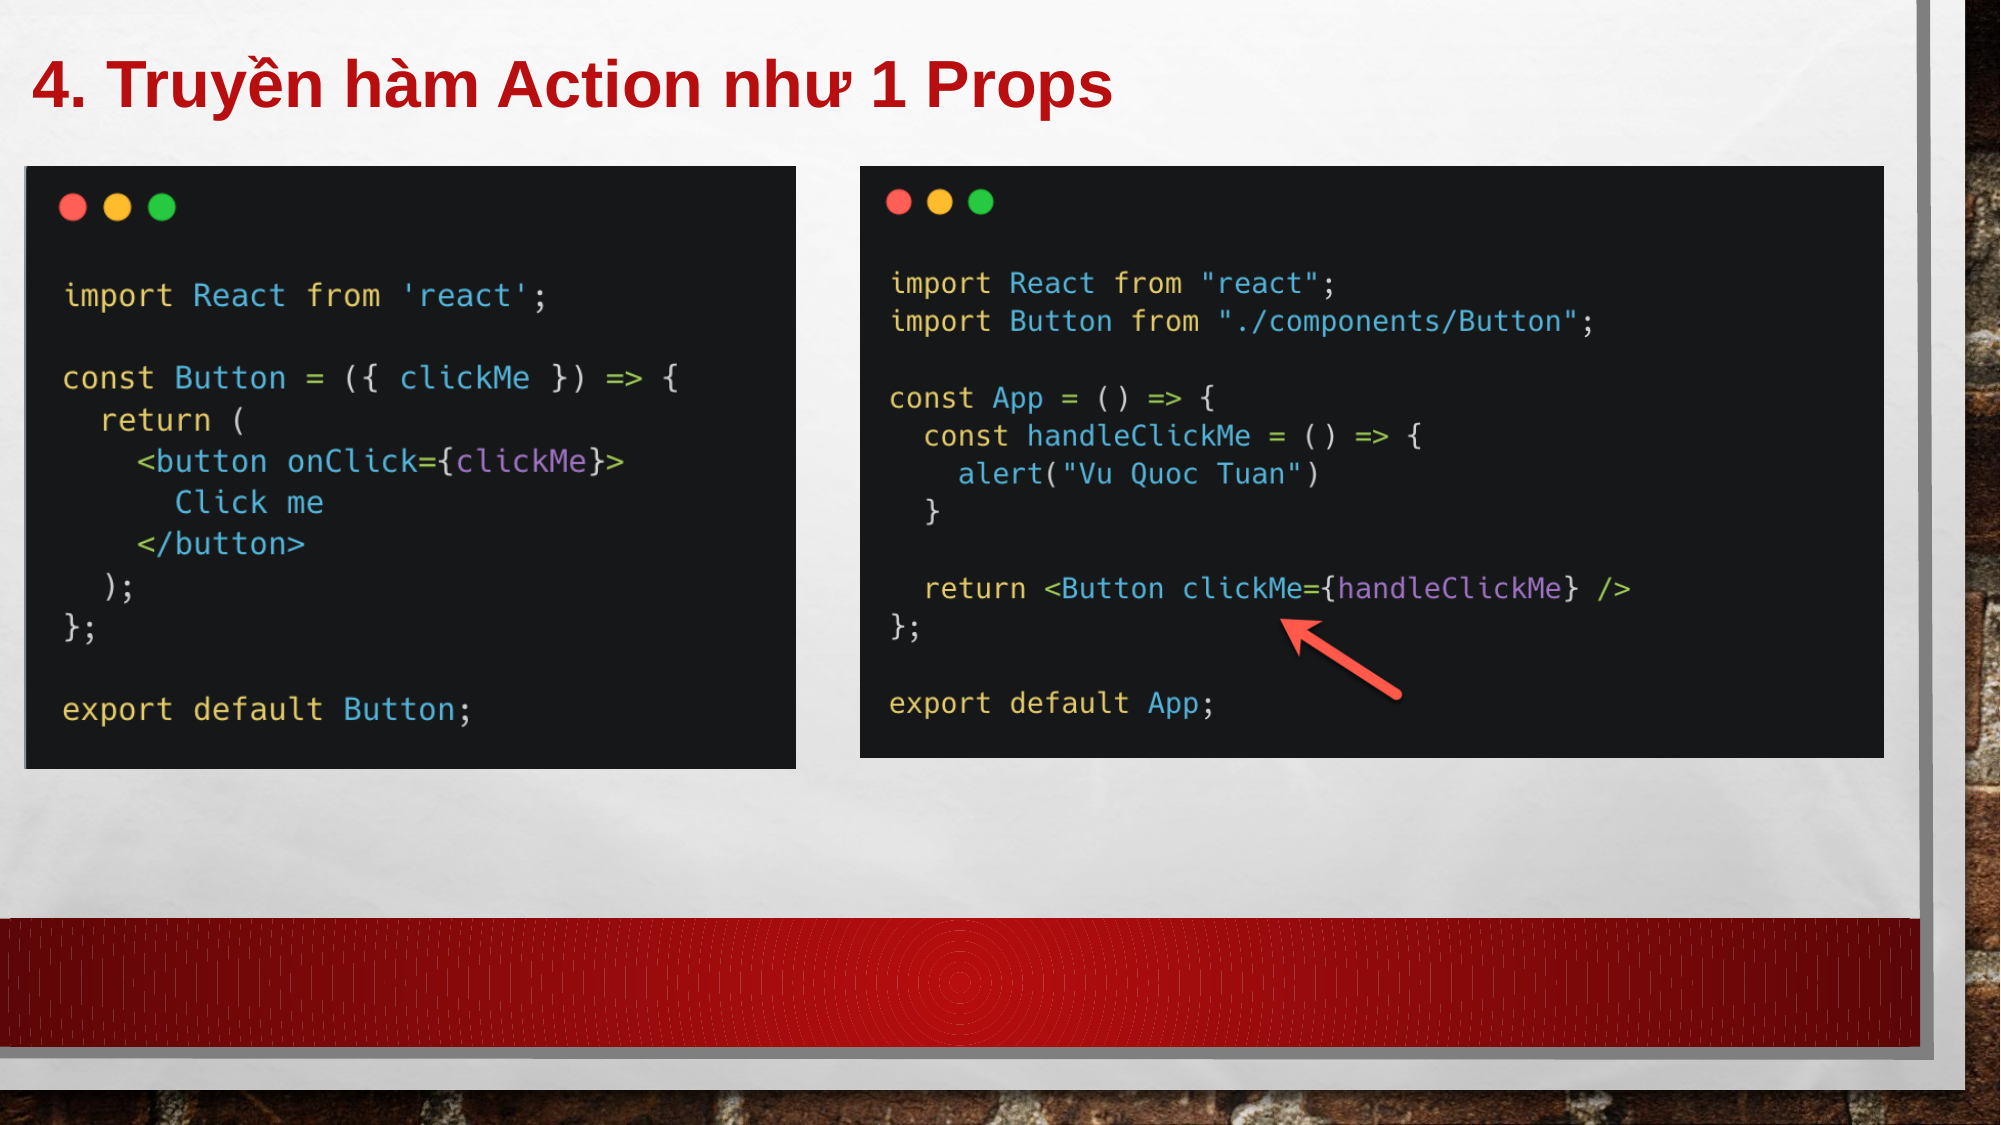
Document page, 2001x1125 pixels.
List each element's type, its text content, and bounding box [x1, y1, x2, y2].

picture [0, 0, 1919, 918]
title 4. Truyền hàm Action như 1 Props [17, 29, 1724, 142]
picture [0, 0, 2001, 1125]
